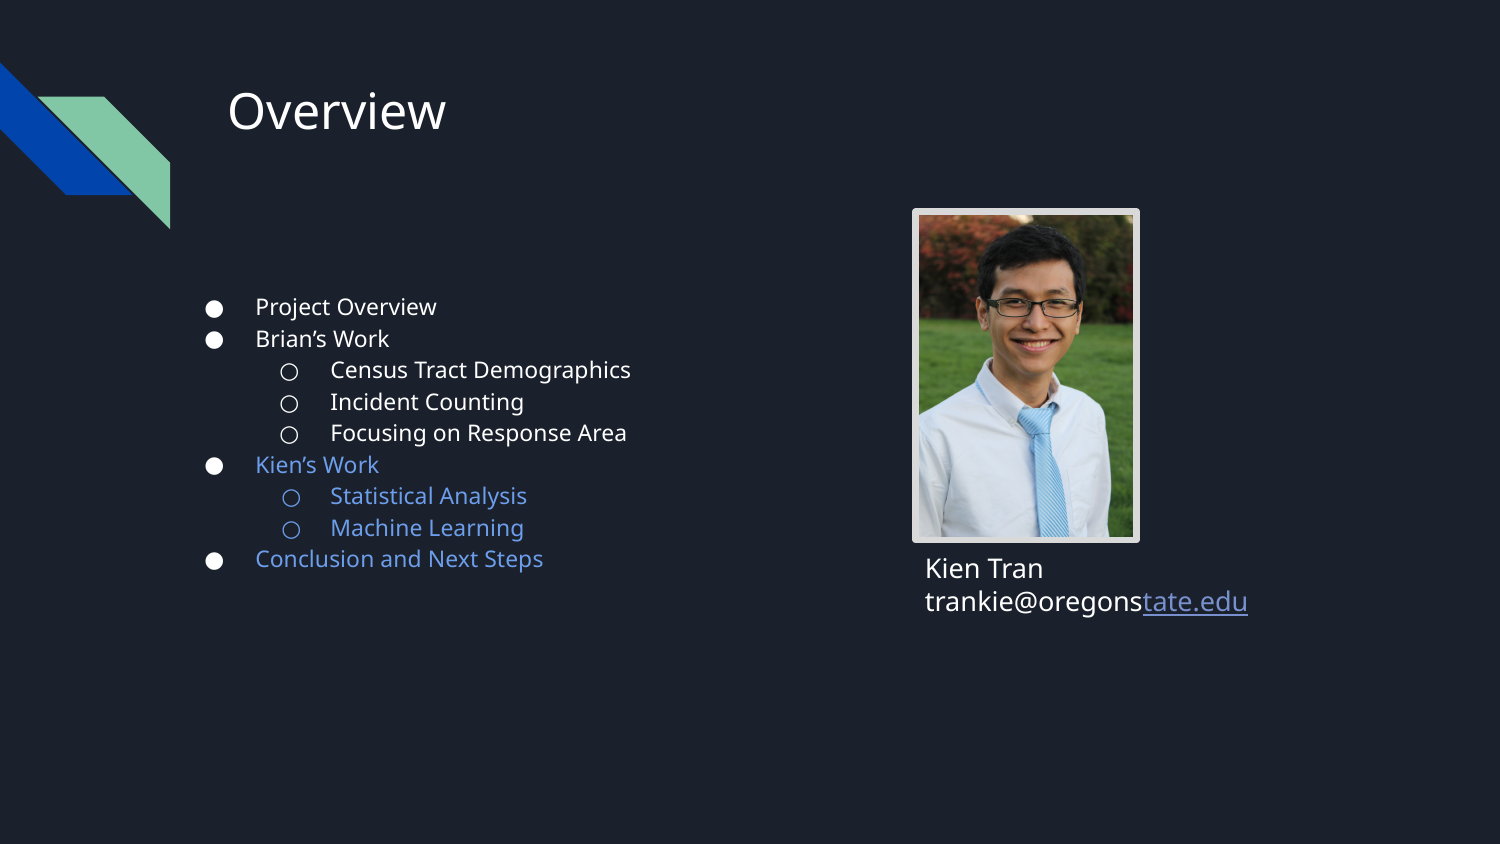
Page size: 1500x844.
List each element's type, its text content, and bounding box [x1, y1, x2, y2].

title Overview [212, 64, 1368, 215]
text_box Project Overview Brian’s Work Census Tract Demographics Incident Counting Focusing on Response Area Kien’s Work Statistical Analysis Machine Learning Conclusion and Next Steps [165, 184, 707, 677]
list Kien Tran trankie@oregonstate.edu [909, 536, 1269, 738]
picture [918, 214, 1134, 538]
